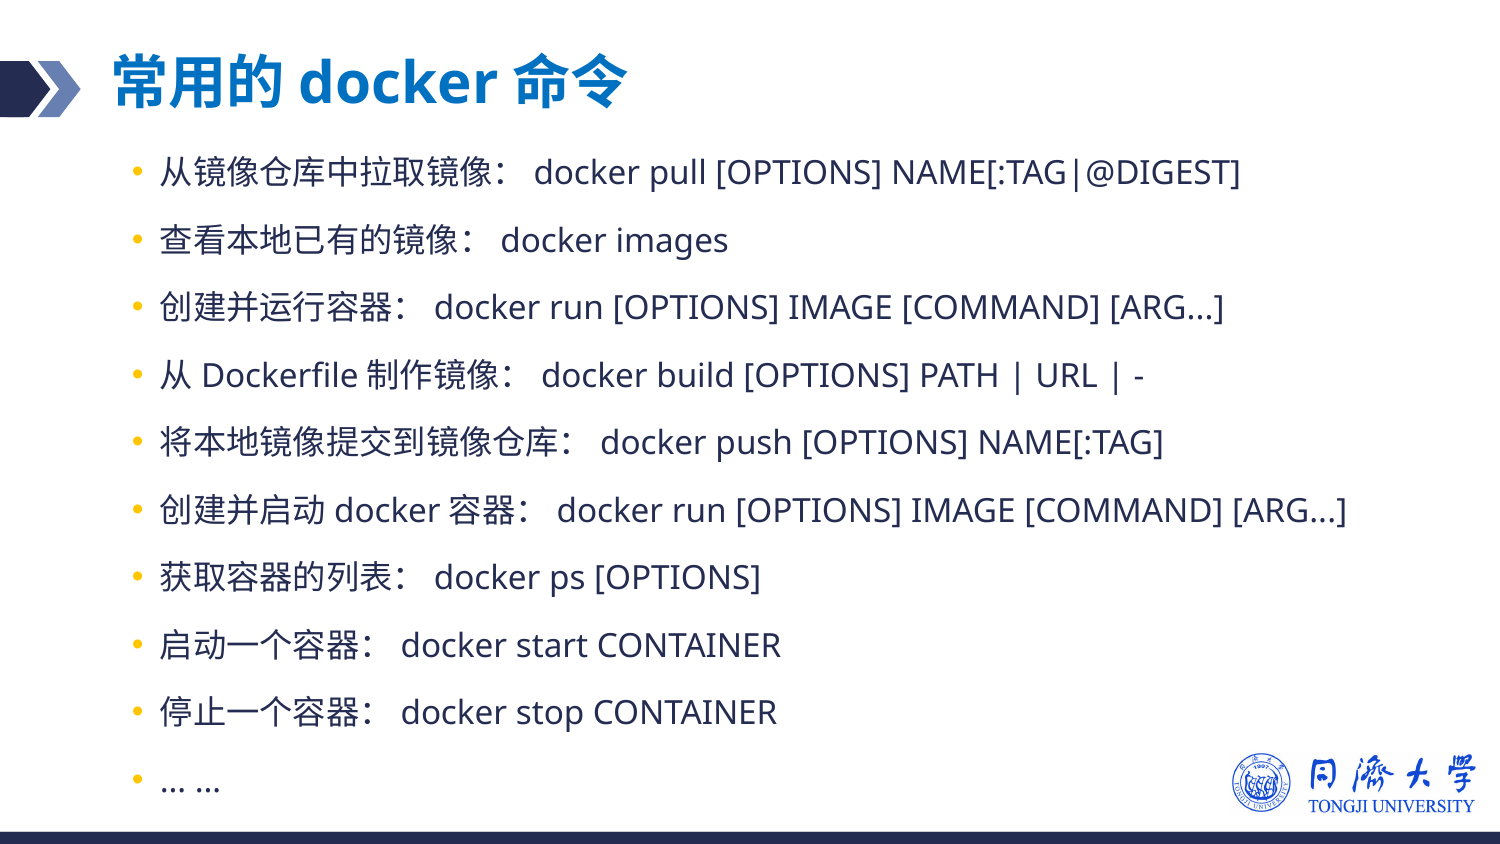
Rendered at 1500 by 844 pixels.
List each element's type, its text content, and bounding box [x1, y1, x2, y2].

list 从镜像仓库中拉取镜像：docker pull [OPTIONS] NAME[:TAG|@DIGEST] 查看本地已有的镜像：docker images 创建并运行容器：docker run [OPTIONS] IMAGE [COMMAND] [ARG...] 从Dockerfile制作镜像：docker build [OPTIONS] PATH | URL | - 将本地镜像提交到镜像仓库：docker push [OPTIONS] NAME[:TAG] 创建并启动docker容器：docker run [OPTIONS] IMAGE [COMMAND] [ARG...] 获取容器的列表：docker ps [OPTIONS] 启动一个容器：docker start CONTAINER 停止一个容器：docker stop CONTAINER … … [117, 131, 1405, 825]
picture [1405, 751, 1480, 815]
title 常用的docker命令 [95, 46, 967, 132]
